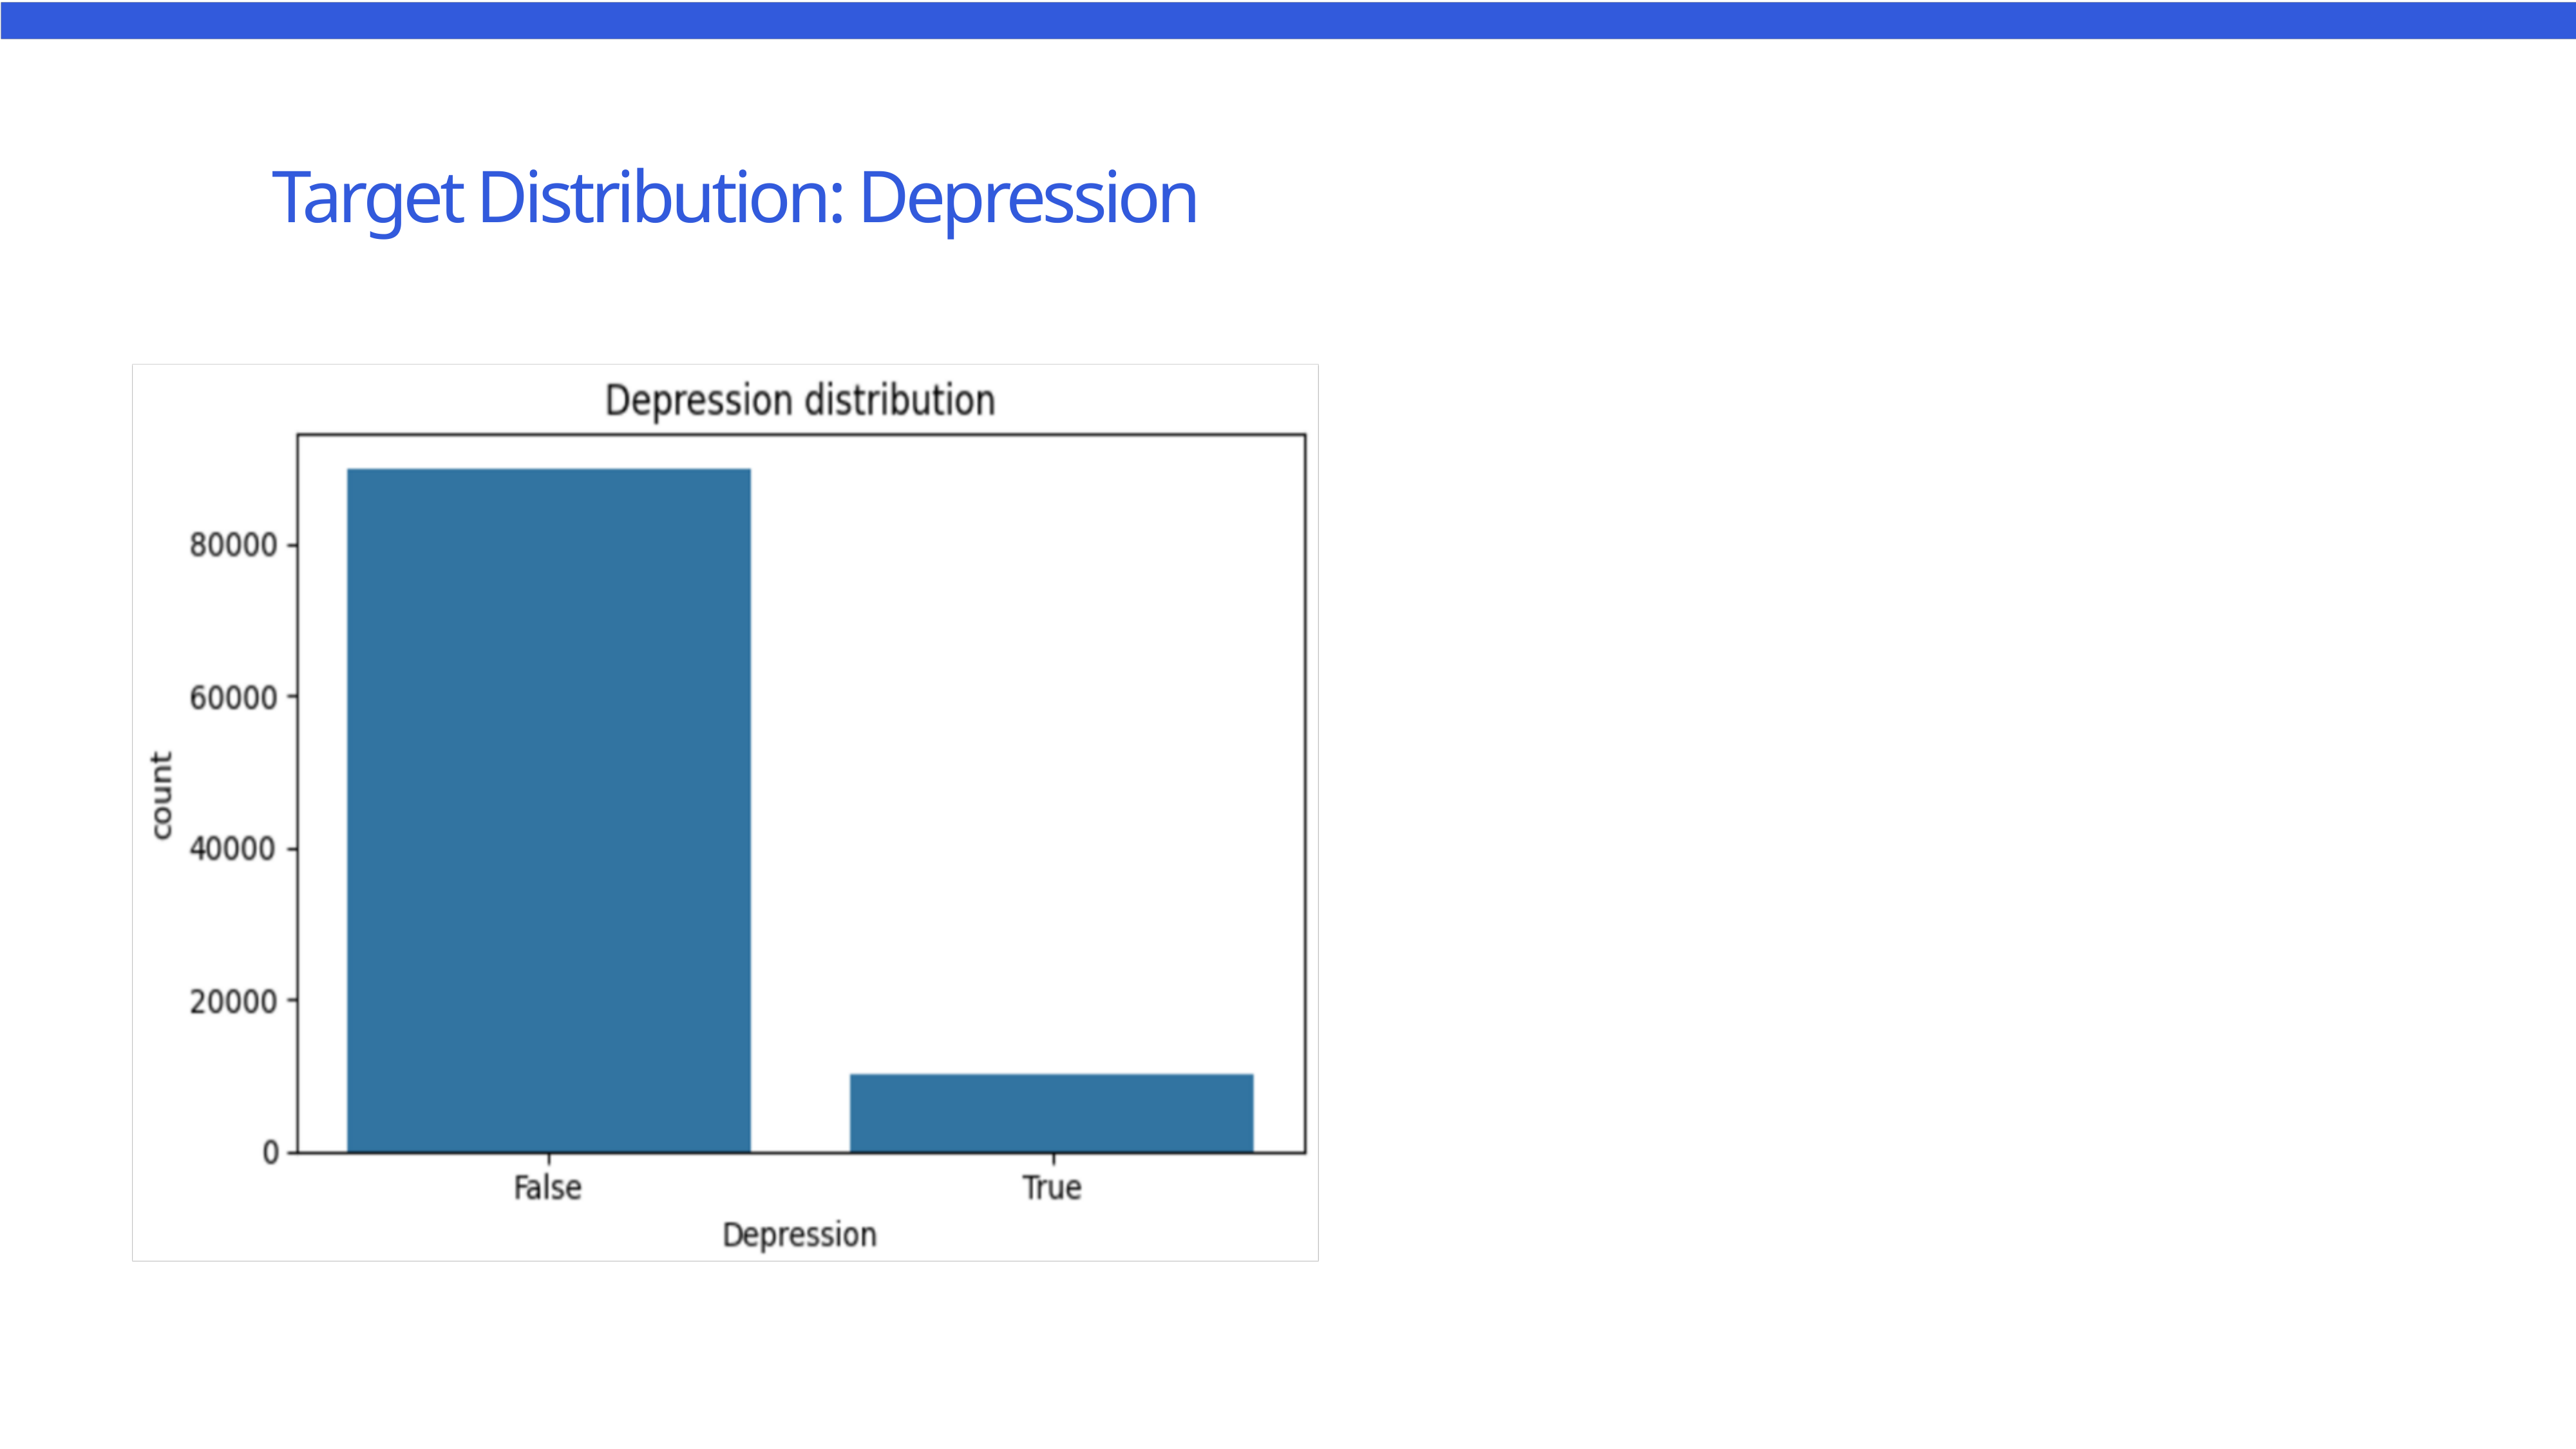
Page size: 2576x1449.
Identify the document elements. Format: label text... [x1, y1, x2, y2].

picture [131, 363, 1321, 1263]
text_box Target Distribution: Depression [272, 137, 1580, 238]
picture [0, 1, 2576, 41]
